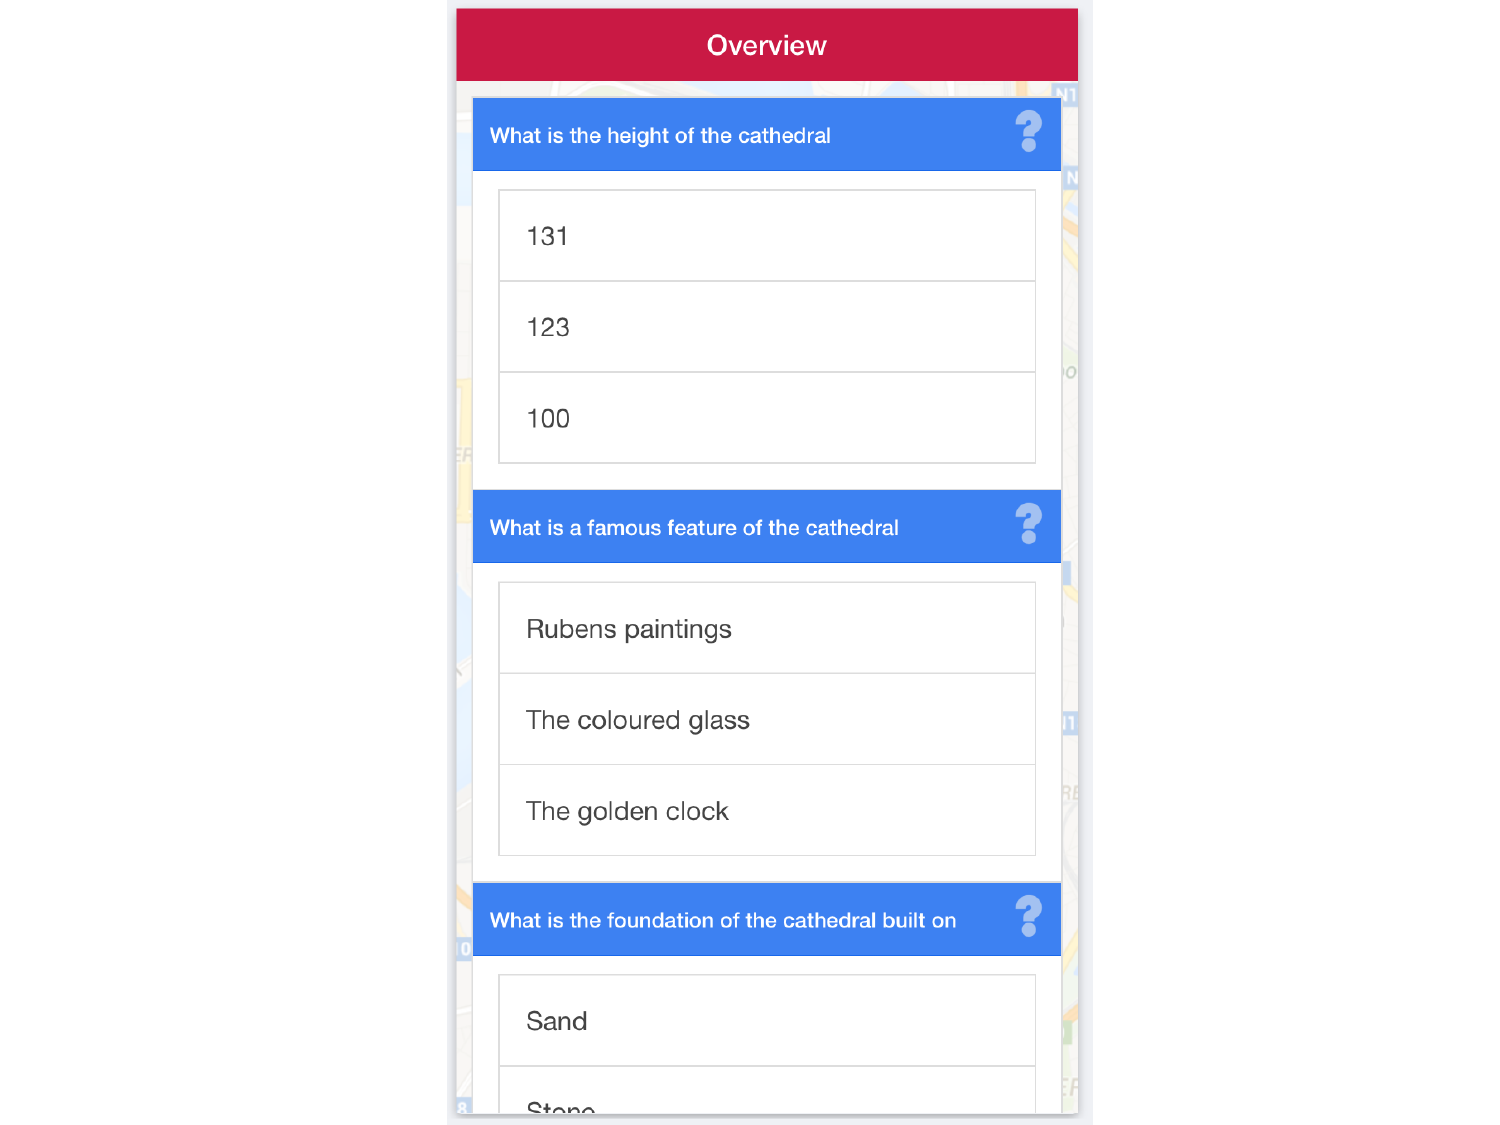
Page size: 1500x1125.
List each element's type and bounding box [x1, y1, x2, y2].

picture [446, 0, 1093, 1125]
